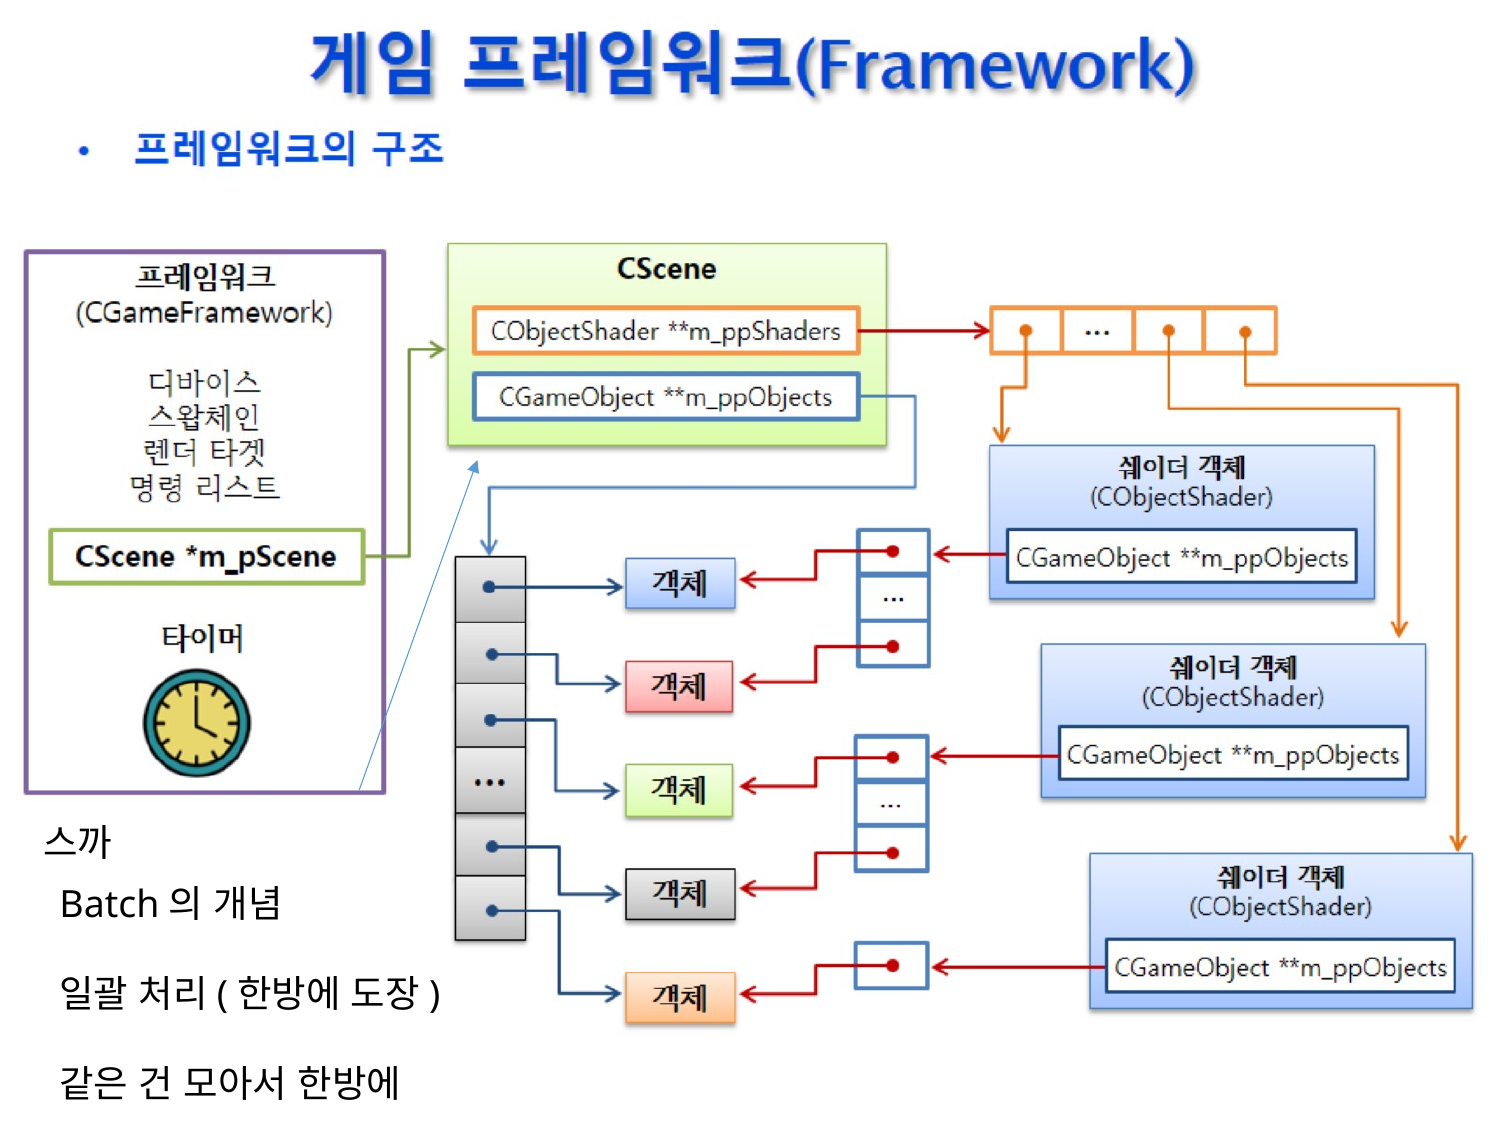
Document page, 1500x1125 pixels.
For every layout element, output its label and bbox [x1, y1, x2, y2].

picture [0, 0, 1500, 1125]
text_box [359, 460, 478, 791]
